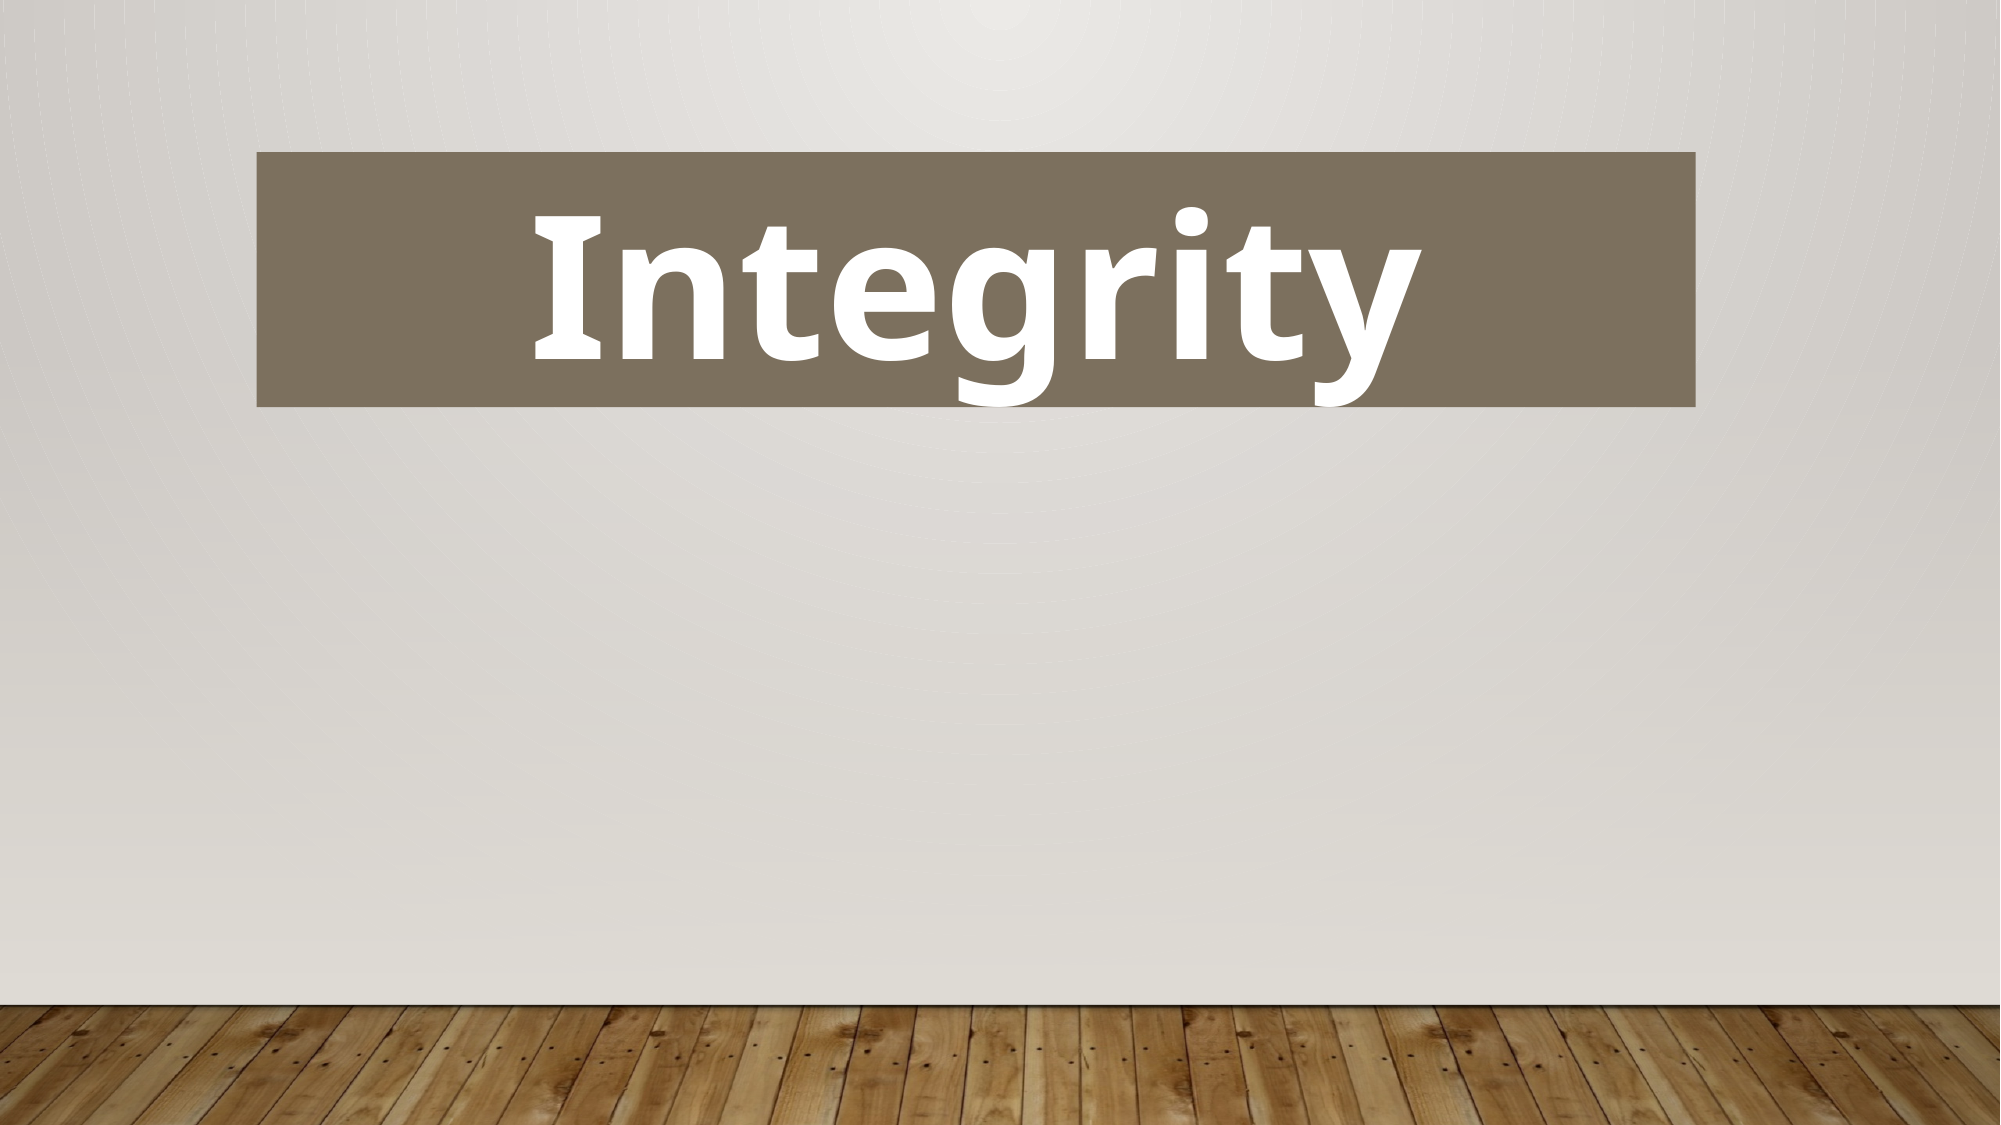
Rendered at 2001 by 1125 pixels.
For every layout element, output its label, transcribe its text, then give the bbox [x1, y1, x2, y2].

picture [0, 1005, 2000, 1125]
text_box Integrity [256, 152, 1696, 408]
